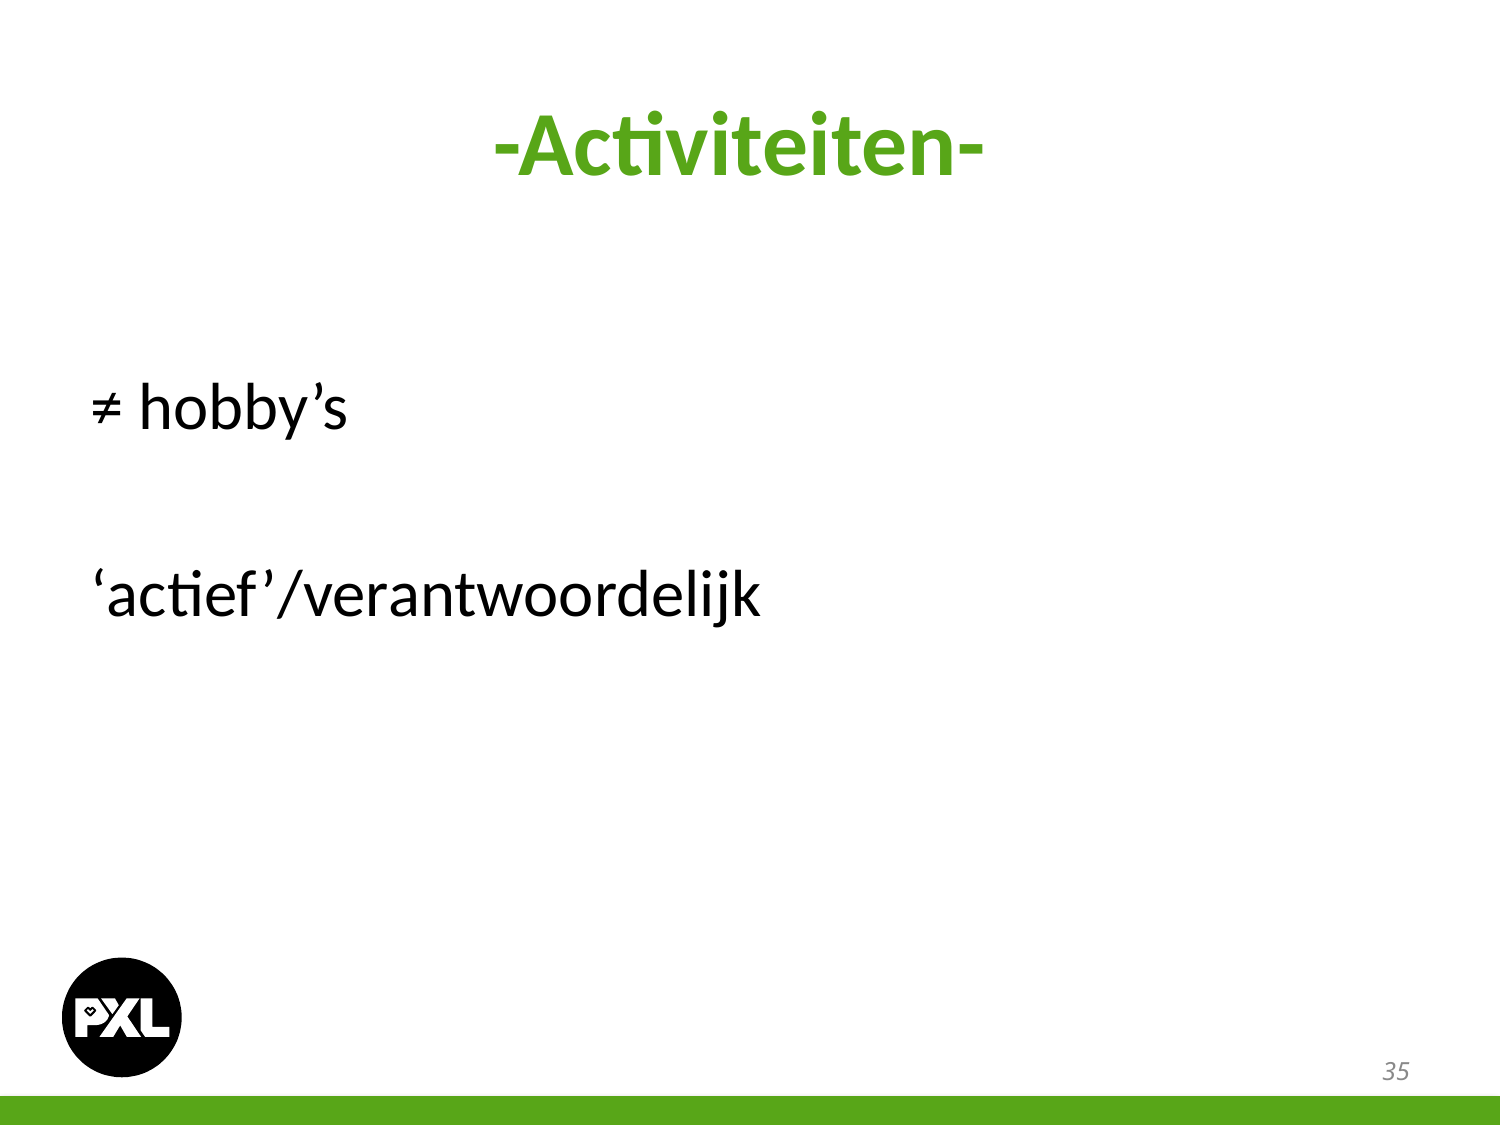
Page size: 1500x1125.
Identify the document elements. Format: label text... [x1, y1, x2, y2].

slide_number 35 [1074, 1042, 1425, 1103]
list ≠ hobby’s ‘actief’/verantwoordelijk [75, 262, 1425, 1005]
title -Activiteiten- [75, 45, 1425, 233]
